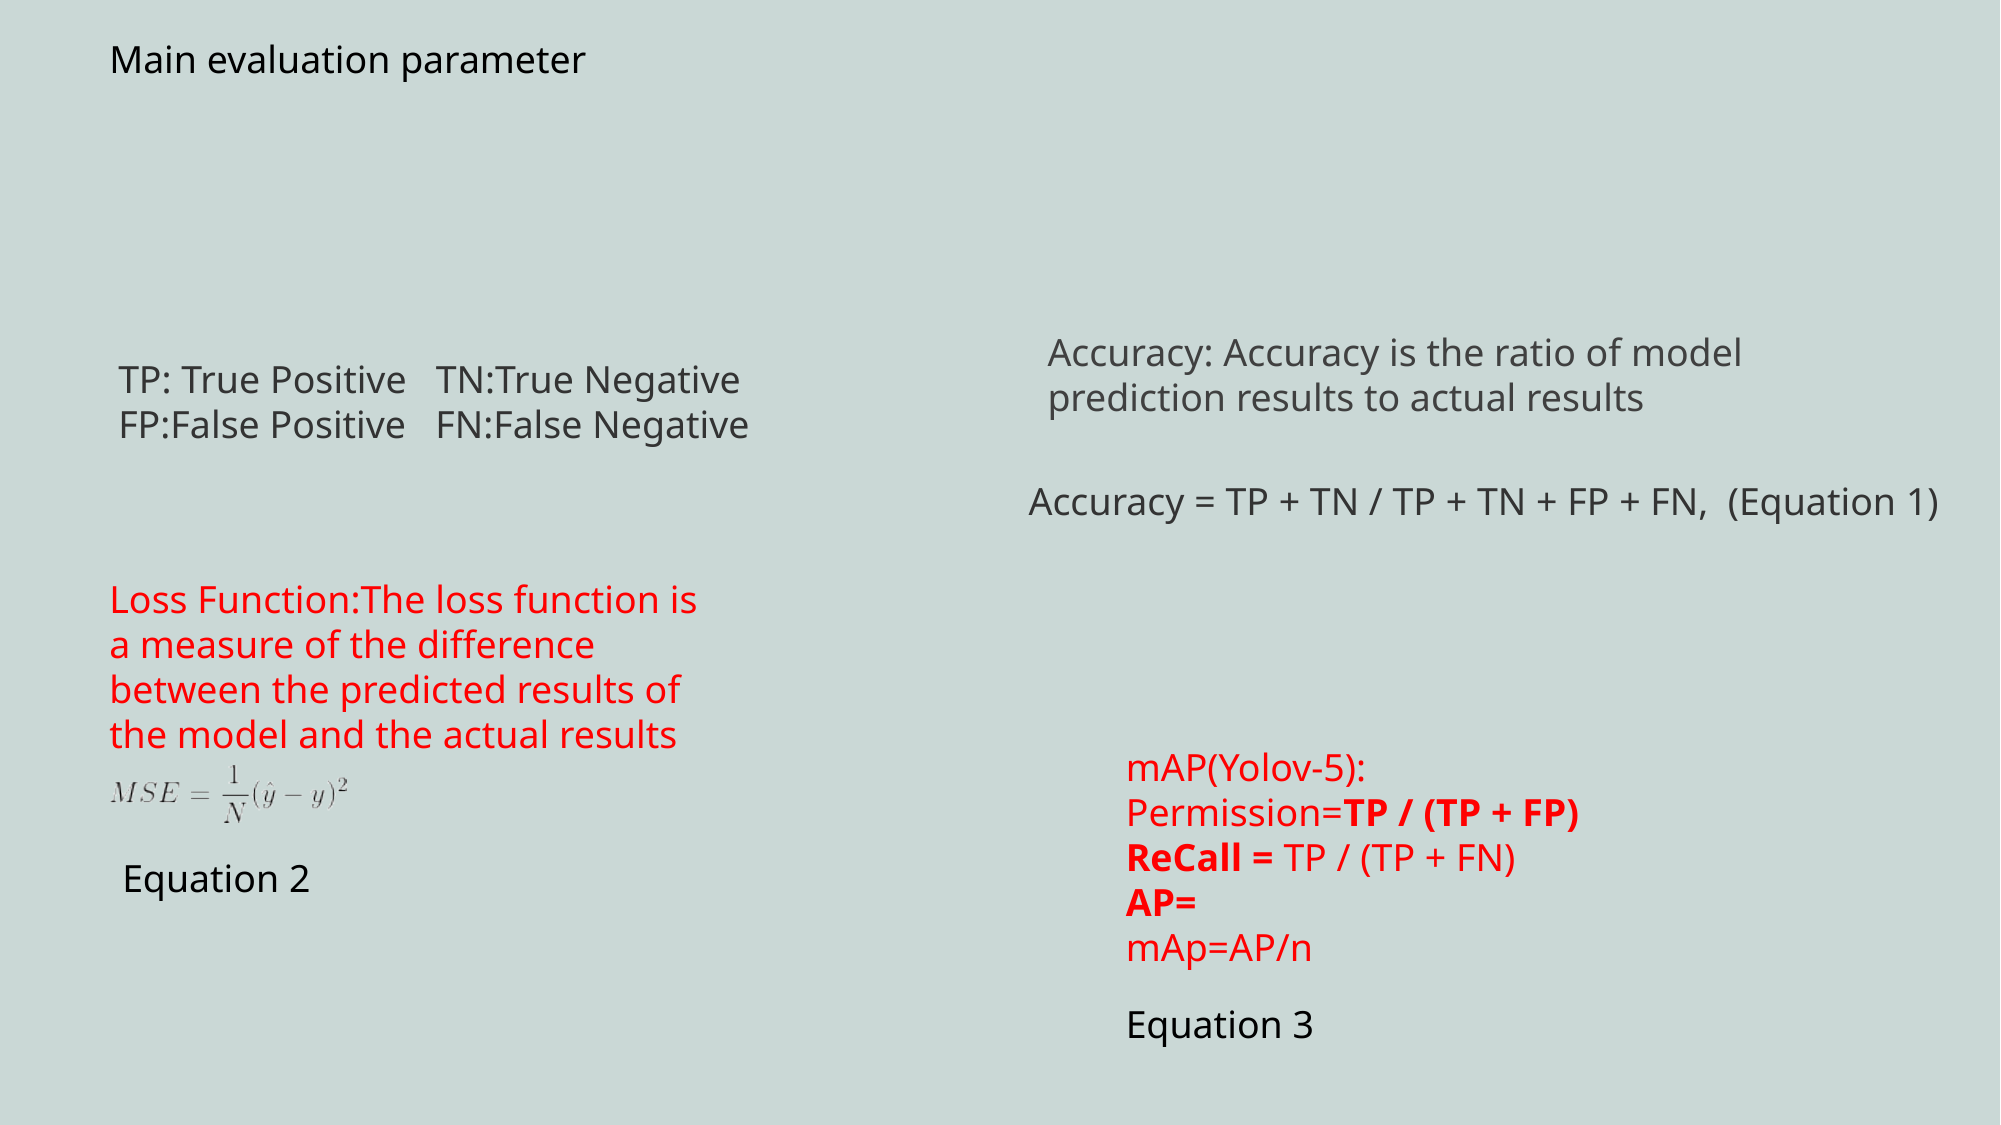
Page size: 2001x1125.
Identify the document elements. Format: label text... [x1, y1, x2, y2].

text_box Loss Function:The loss function is a measure of the difference between the predicted results of the model and the actual results [94, 568, 721, 764]
text_box Main evaluation parameter [94, 29, 1687, 89]
text_box Accuracy: Accuracy is the ratio of model prediction results to actual results [1032, 321, 1821, 427]
text_box Accuracy = TP + TN / TP + TN + FP + FN, (Equation 1) [1013, 470, 2000, 530]
text_box TP: True Positive TN:True Negative FP:False Positive FN:False Negative [103, 348, 807, 499]
text_box Equation 2 [107, 847, 700, 908]
picture [109, 765, 347, 823]
text_box Equation 3 [1111, 993, 1703, 1054]
